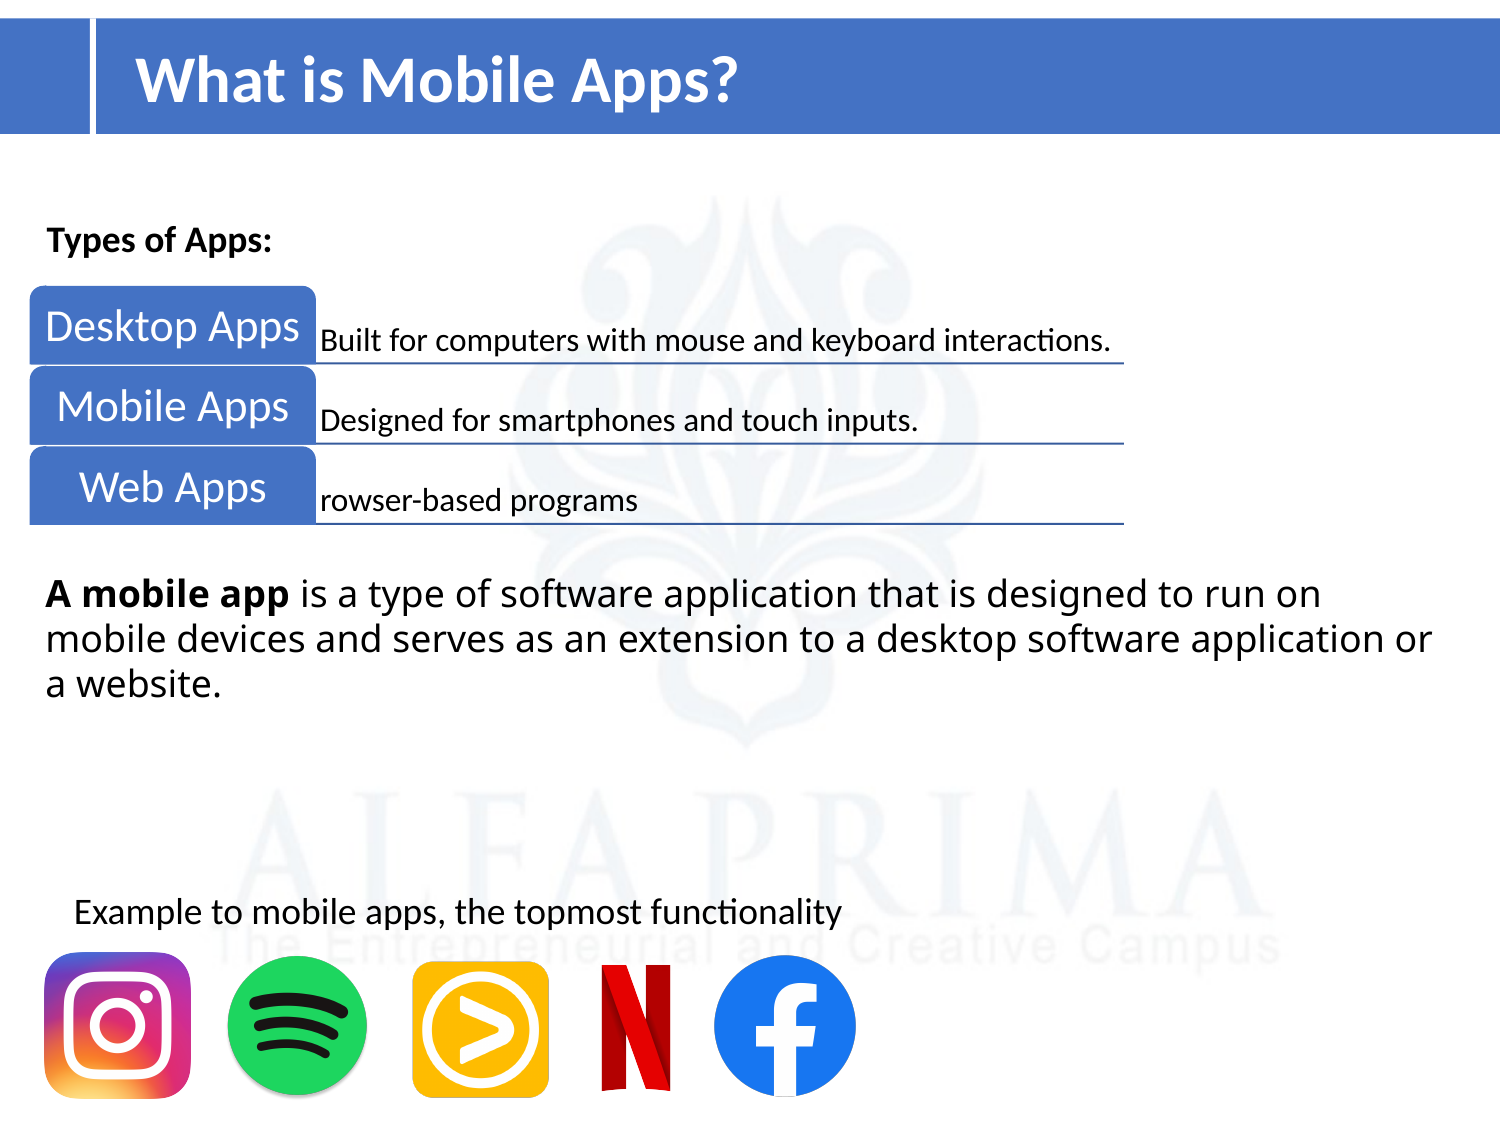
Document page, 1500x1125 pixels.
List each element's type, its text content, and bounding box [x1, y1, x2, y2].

text_box [0, 17, 89, 135]
text_box What is Mobile Apps? [120, 28, 757, 123]
text_box [97, 17, 1500, 135]
text_box Example to mobile apps, the topmost functionality [59, 879, 859, 939]
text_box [30, 286, 1124, 524]
picture [0, 135, 1500, 1125]
text_box Types of Apps: [31, 208, 288, 268]
text_box [89, 17, 97, 208]
picture [0, 0, 1500, 17]
text_box A mobile app is a type of software application that is designed to run on mobile devices and serves as an extension to a desktop software application or a website. [30, 562, 1468, 713]
